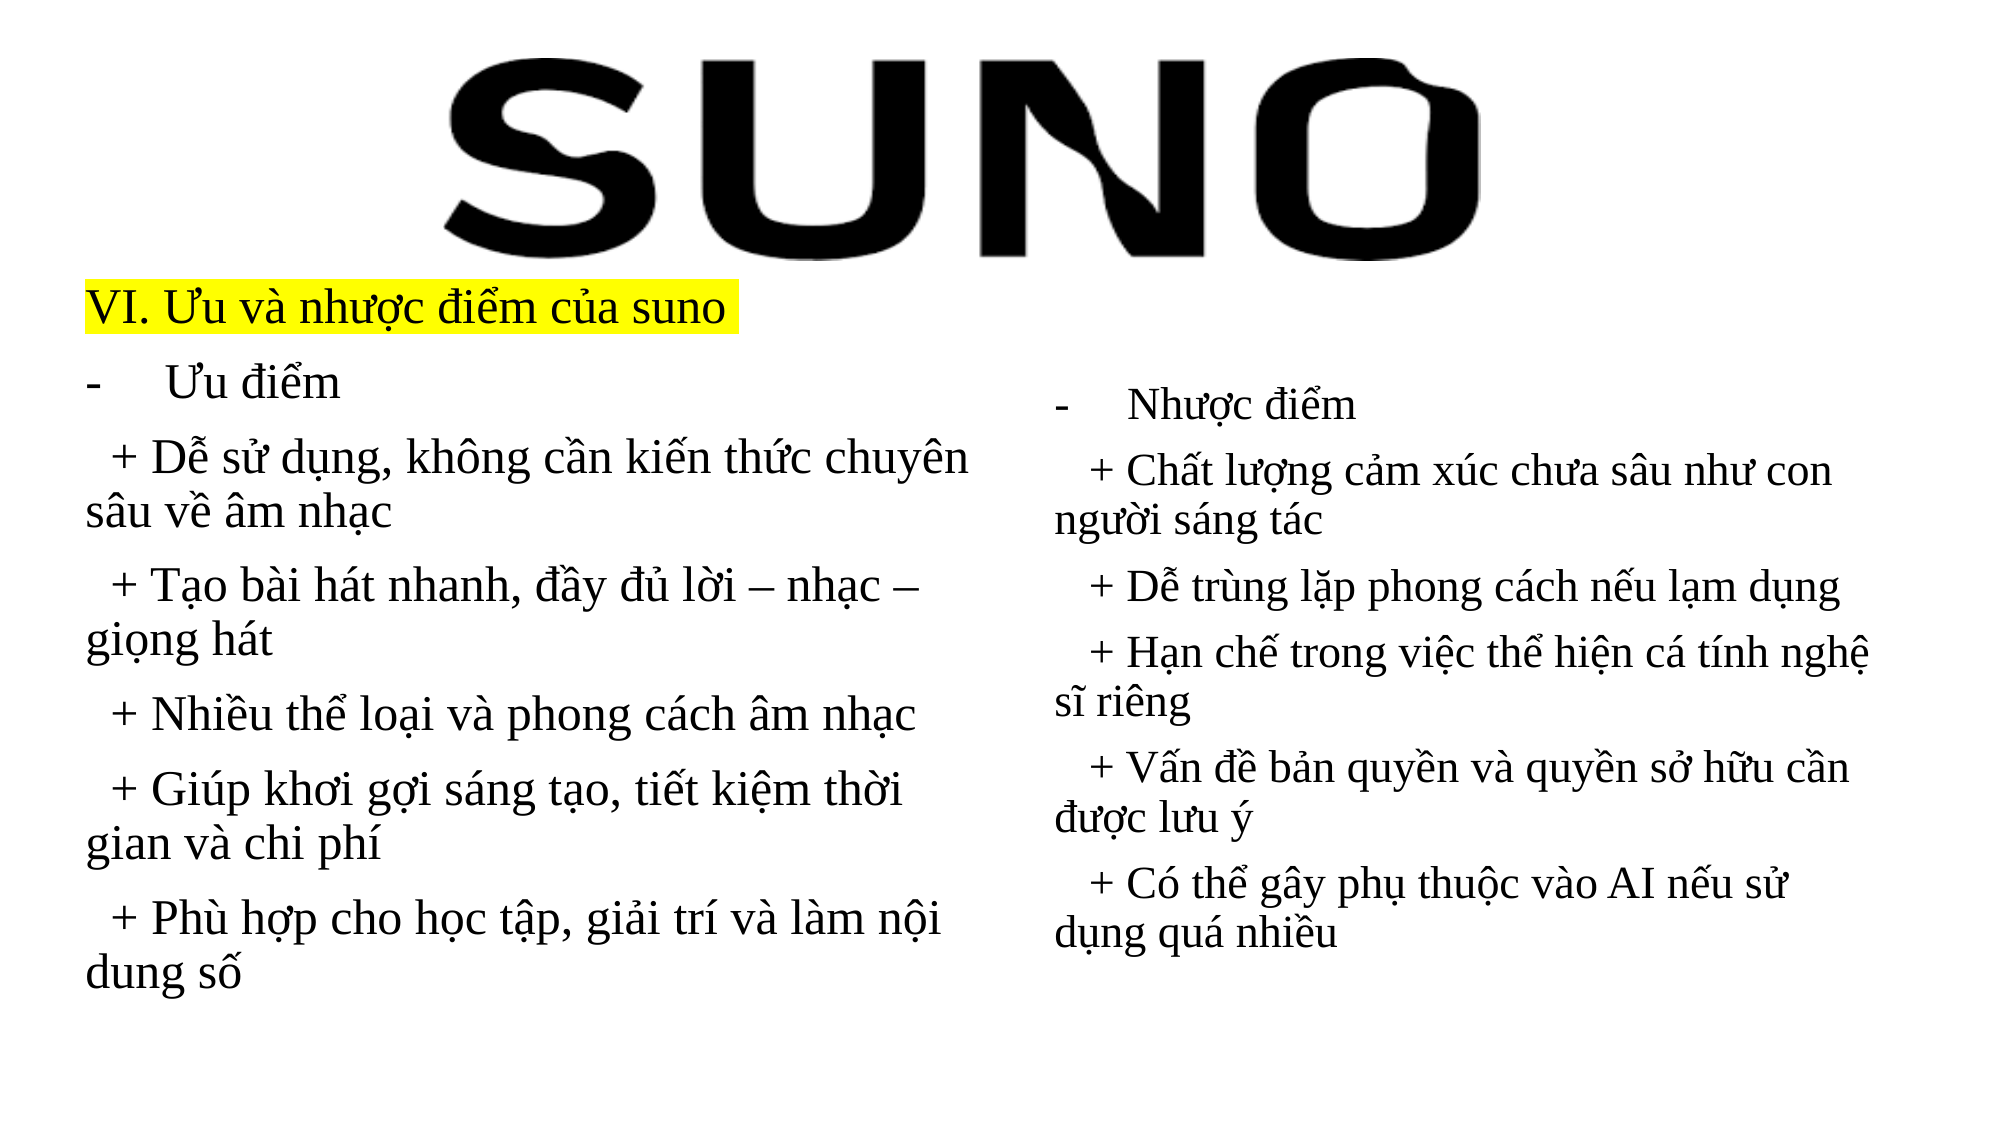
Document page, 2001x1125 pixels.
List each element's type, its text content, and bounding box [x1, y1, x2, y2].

list VI. Ưu và nhược điểm của suno - Ưu điểm + Dễ sử dụng, không cần kiến thức chuyên sâu về âm nhạc + Tạo bài hát nhanh, đầy đủ lời – nhạc – giọng hát + Nhiều thể loại và phong cách âm nhạc + Giúp khơi gợi sáng tạo, tiết kiệm thời gian và chi phí + Phù hợp cho học tập, giải trí và làm nội dung số [70, 272, 994, 908]
list - Nhược điểm + Chất lượng cảm xúc chưa sâu như con người sáng tác + Dễ trùng lặp phong cách nếu lạm dụng + Hạn chế trong việc thể hiện cá tính nghệ sĩ riêng + Vấn đề bản quyền và quyền sở hữu cần được lưu ý + Có thể gây phụ thuộc vào AI nếu sử dụng quá nhiều [1039, 372, 1890, 977]
picture [443, 58, 1481, 262]
